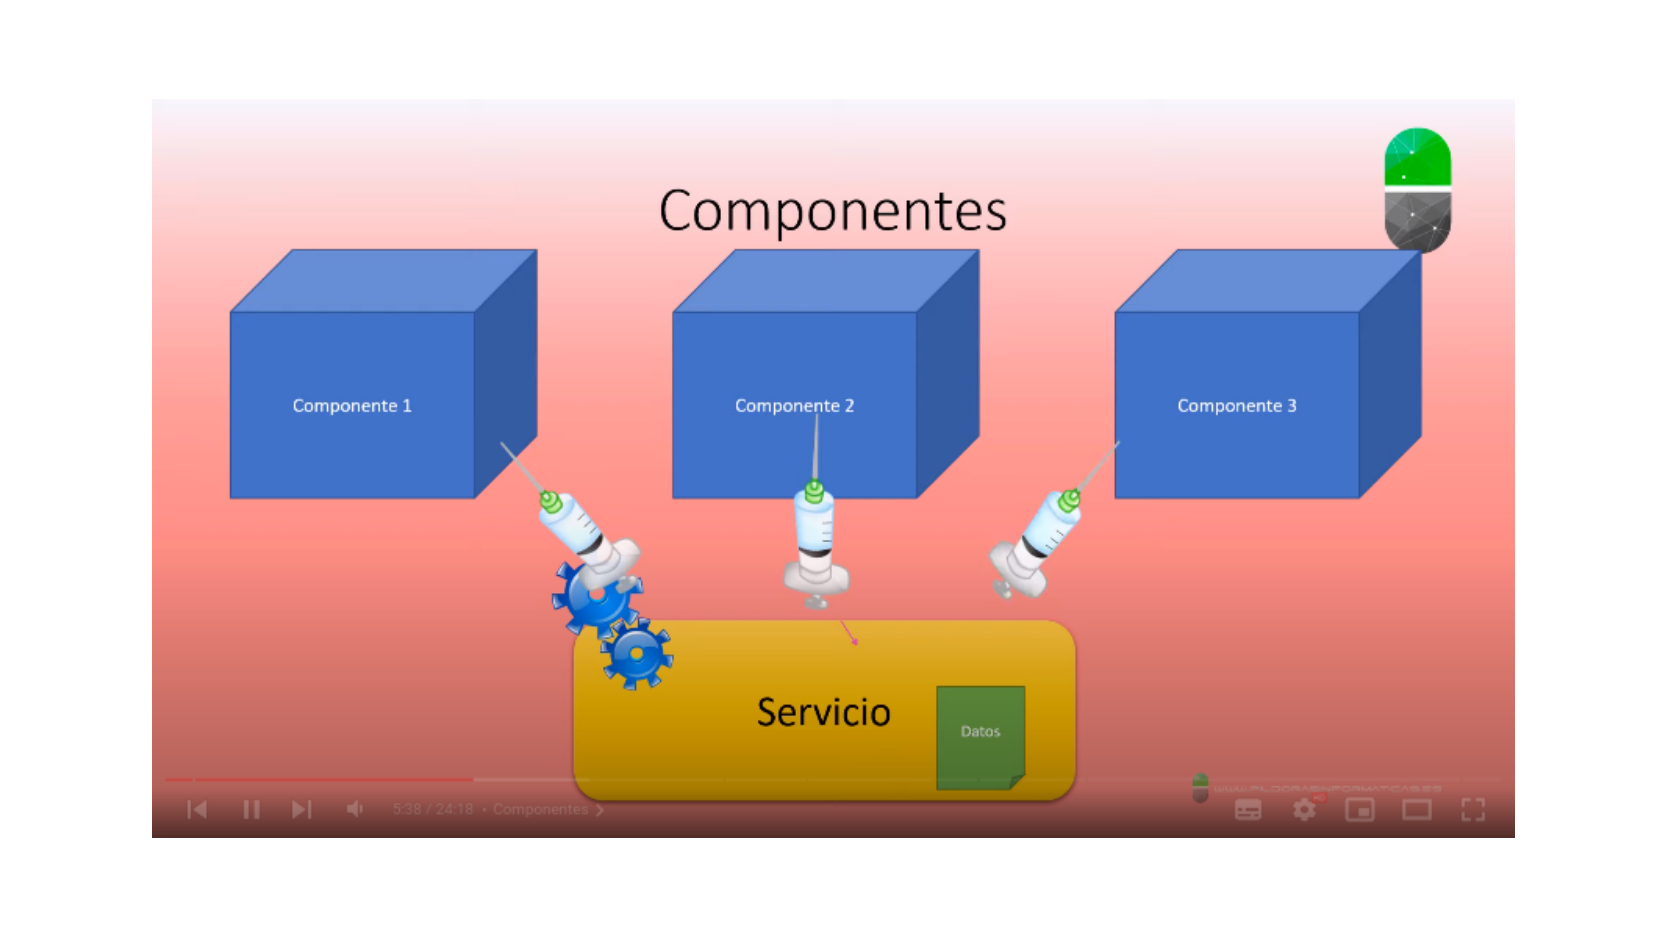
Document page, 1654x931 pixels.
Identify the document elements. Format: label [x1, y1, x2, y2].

picture [152, 99, 1516, 838]
